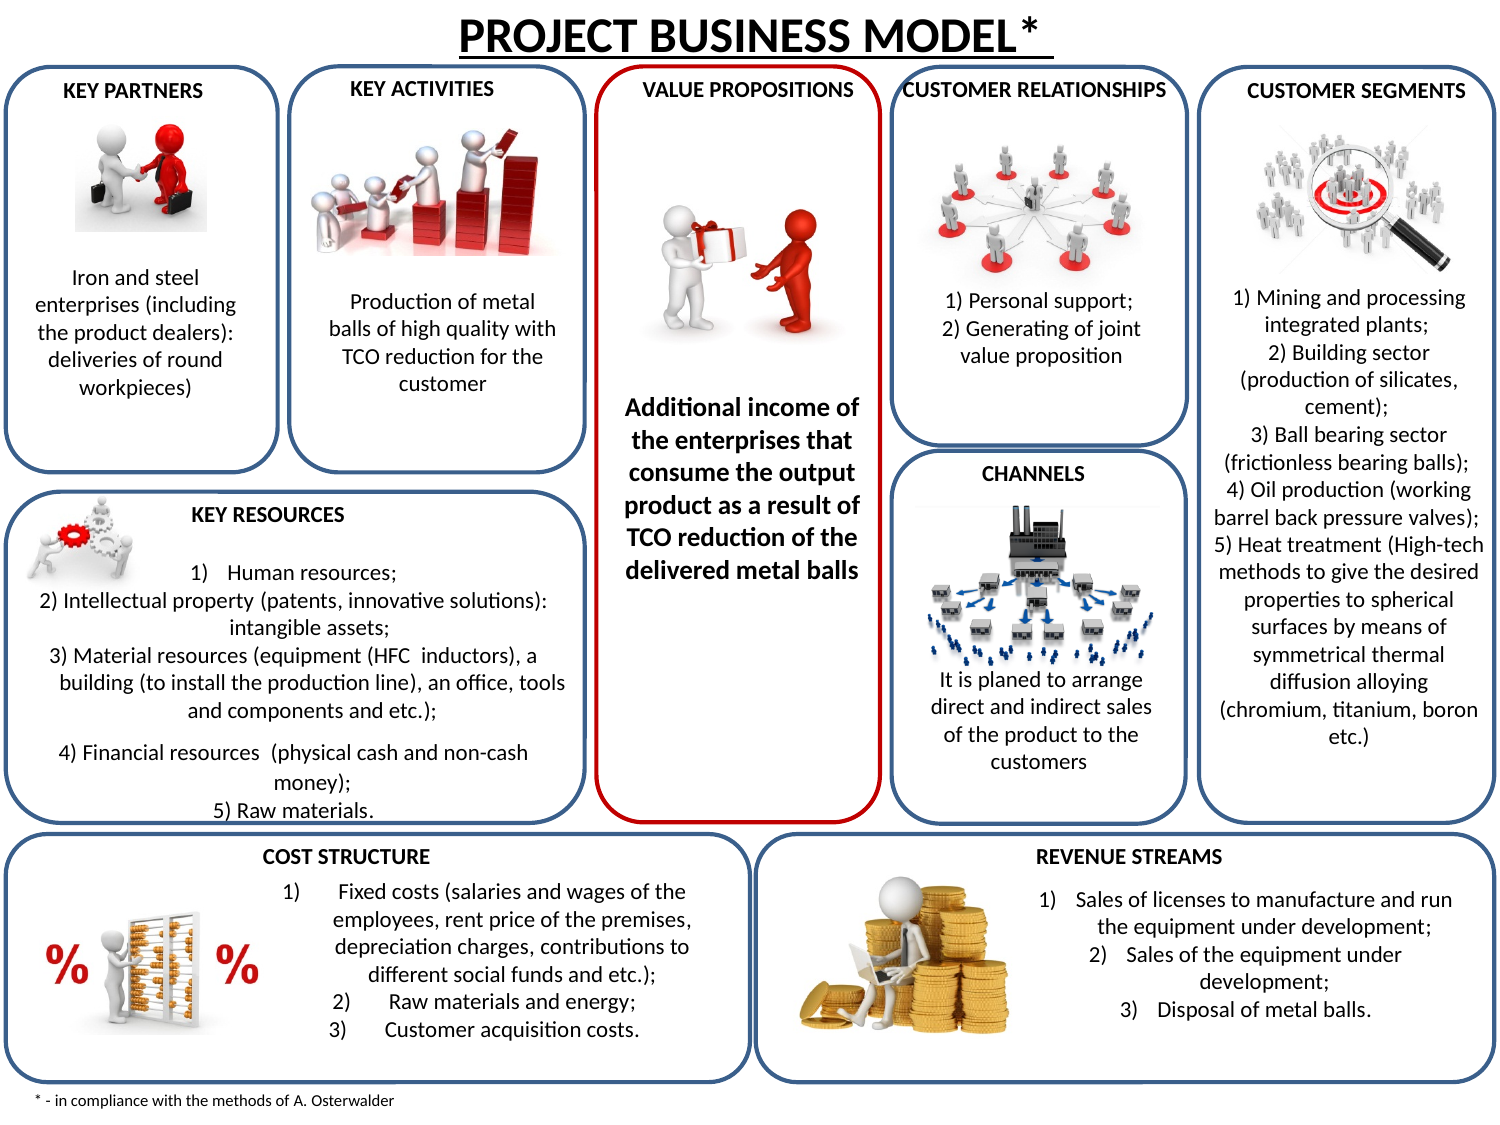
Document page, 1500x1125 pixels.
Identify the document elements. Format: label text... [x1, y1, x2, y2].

picture [1251, 125, 1454, 274]
picture [14, 481, 148, 599]
text_box [1196, 64, 1497, 825]
picture [917, 122, 1153, 300]
picture [74, 116, 207, 232]
text_box Iron and steel enterprises (including the product dealers): deliveries of round workpieces) [5, 254, 266, 407]
text_box [889, 448, 1188, 826]
picture [771, 869, 1022, 1040]
text_box It is planed to arrange direct and indirect sales of the product to the customers [908, 656, 1176, 782]
text_box 1) Personal support; 2) Generating of joint value proposition [908, 278, 1176, 376]
text_box Sales of licenses to manufacture and run the equipment under development; Sales of the equipment under development; Disposal of metal balls. [1027, 876, 1471, 1029]
text_box [3, 522, 9, 781]
text_box [889, 89, 1190, 448]
text_box * - in compliance with the methods of А. Osterwalder [18, 1082, 1245, 1117]
text_box Fixed costs (salaries and wages of the employees, rent price of the premises, depreciation charges, contributions to different social funds and etc.); Raw materials and energy; Customer acquisition costs. [242, 869, 727, 1049]
text_box [3, 64, 280, 475]
text_box [3, 831, 753, 1082]
text_box [153, 489, 587, 791]
text_box VALUE PROPOSITIONS [627, 66, 870, 110]
text_box KEY ACTIVITIES [309, 66, 514, 109]
text_box Production of metal balls of high quality with TCO reduction for the customer [312, 278, 573, 404]
text_box REVENUE STREAMS [1021, 834, 1238, 876]
picture [622, 187, 855, 362]
text_box CHANNELS [946, 450, 1100, 493]
picture [39, 907, 266, 1036]
text_box [287, 64, 587, 475]
text_box [594, 67, 883, 825]
text_box Human resources; 2) Intellectual property (patents, innovative solutions): intangible assets; 3) Material resources (equipment (HFC inductors), a building (to install the production line), an office, tools and components and etc.); 4) Financial resources (physical cash and non-cash money); 5) Raw materials. [5, 550, 582, 831]
text_box CUSTOMER RELATIONSHIPS [887, 66, 1182, 110]
text_box COST STRUCTURE [248, 834, 446, 869]
text_box [753, 831, 1497, 1085]
text_box PROJECT BUSINESS MODEL* [53, 0, 1459, 71]
text_box KEY PARTNERS [6, 68, 219, 111]
text_box 1) Mining and processing integrated plants; 2) Building sector (production of silicates, cement); 3) Ball bearing sector (frictionless bearing balls); 4) Oil production (working barrel back pressure valves); 5) Heat treatment (High-tech methods to give the desired properties to spherical surfaces by means of symmetrical thermal diffusion alloying (chromium, titanium, boron etc.) [1198, 274, 1500, 757]
text_box CUSTOMER SEGMENTS [1232, 68, 1482, 111]
text_box KEY RESOURCES [176, 491, 360, 534]
picture [915, 503, 1160, 672]
text_box Additional income of the enterprises that consume the output product as a result of TCO reduction of the delivered metal balls [608, 382, 876, 592]
picture [299, 128, 574, 256]
